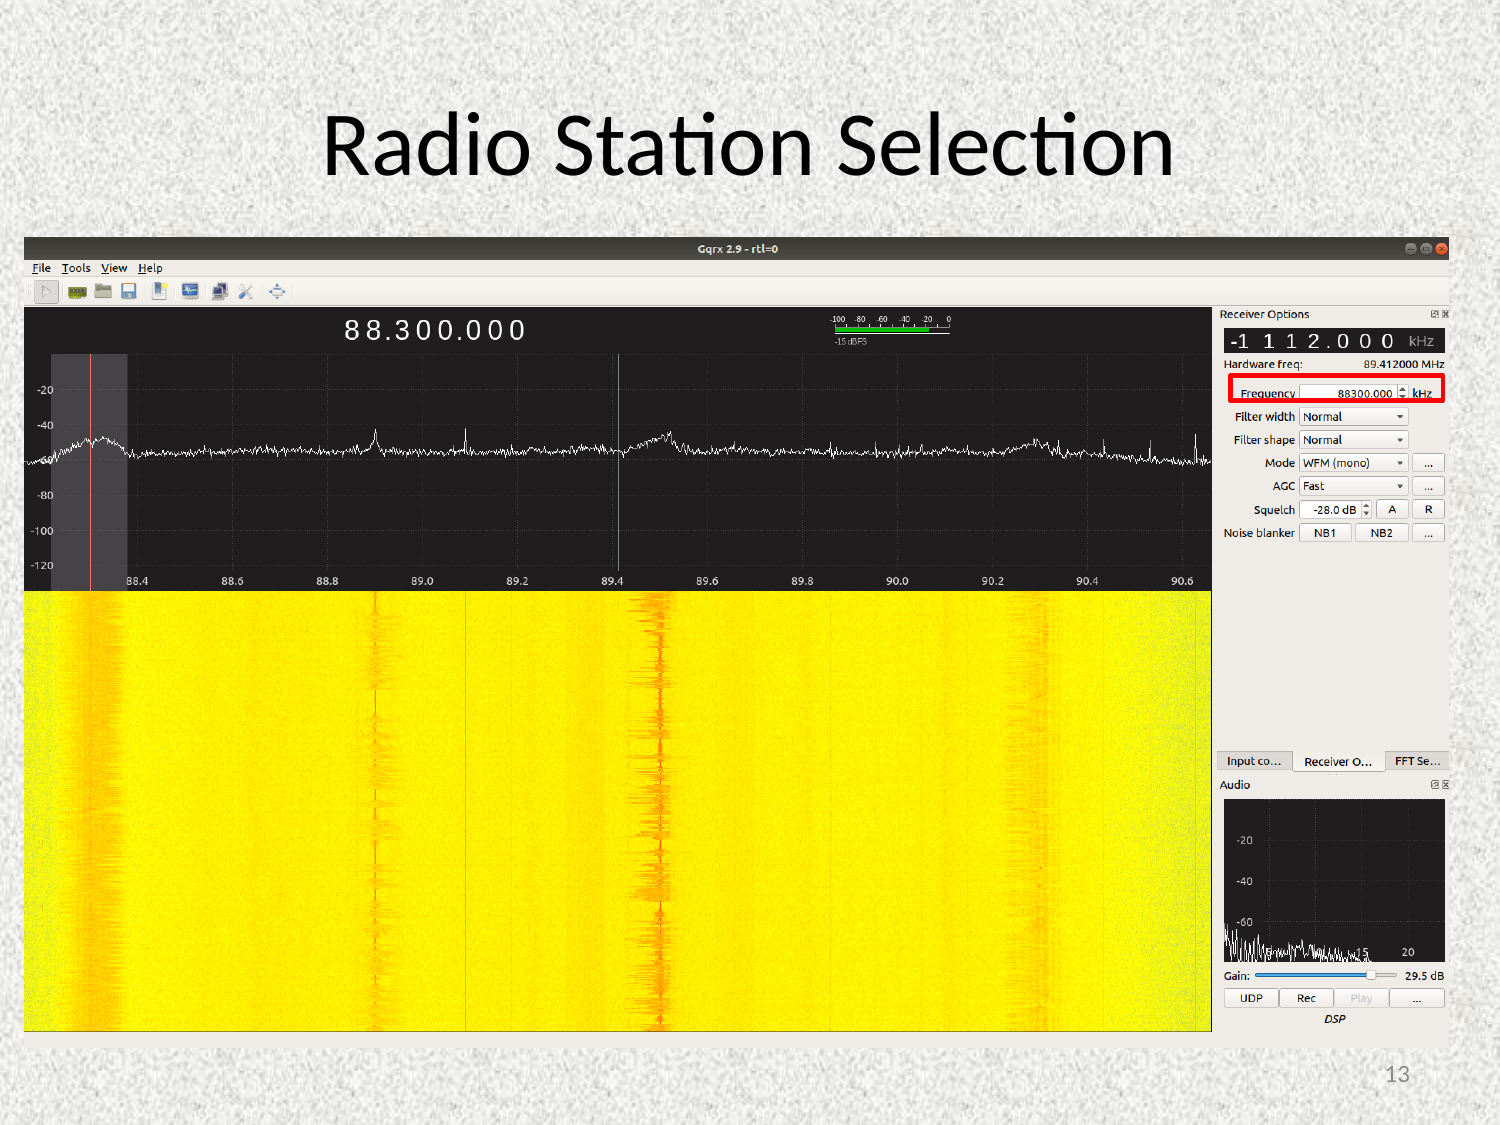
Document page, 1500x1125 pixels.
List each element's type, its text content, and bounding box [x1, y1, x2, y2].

slide_number 13 [1074, 1056, 1425, 1103]
title Radio Station Selection [75, 45, 1425, 233]
picture [0, 0, 1500, 1125]
